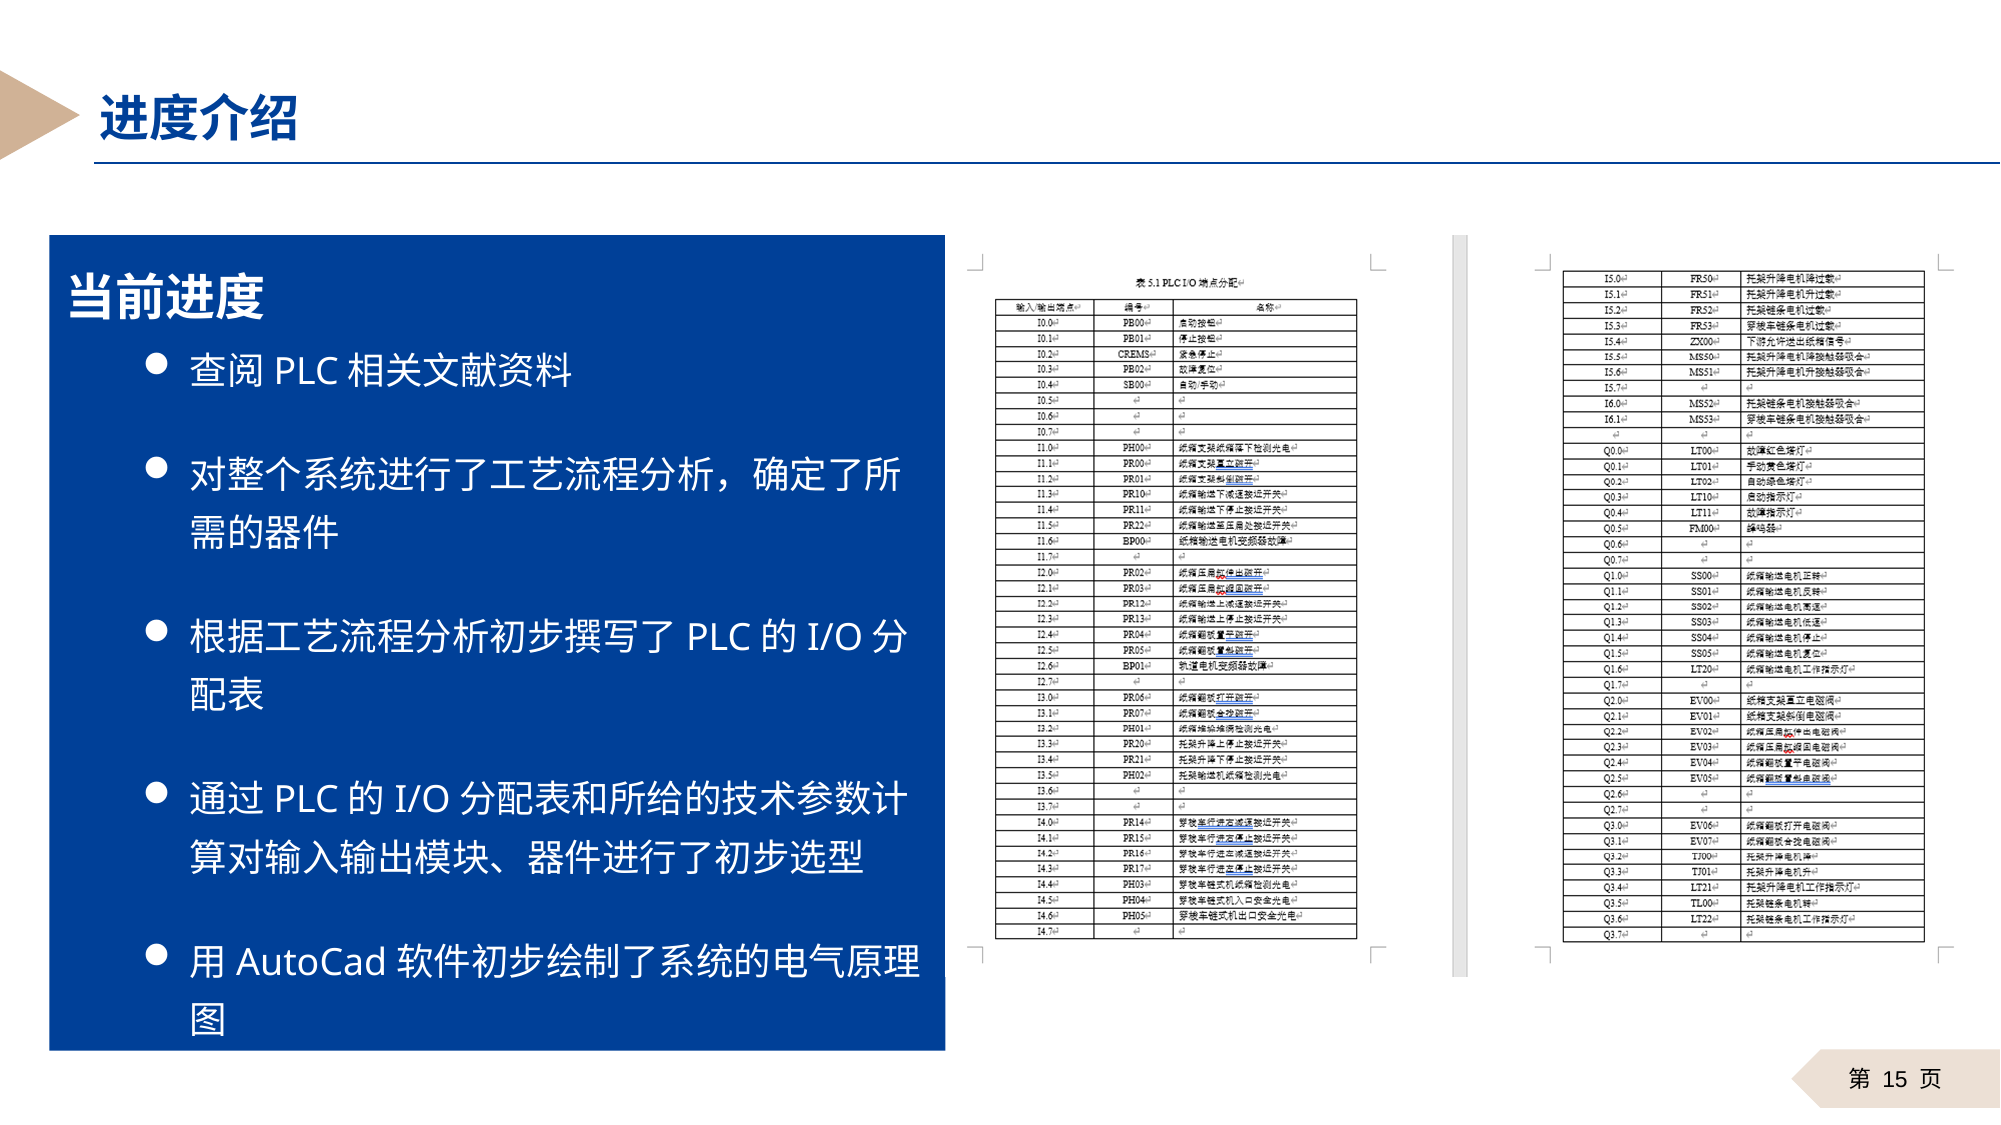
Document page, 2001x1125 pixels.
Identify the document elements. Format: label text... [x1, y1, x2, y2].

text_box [49, 235, 946, 1051]
picture [945, 235, 1973, 977]
text_box 进度介绍 [84, 78, 315, 154]
